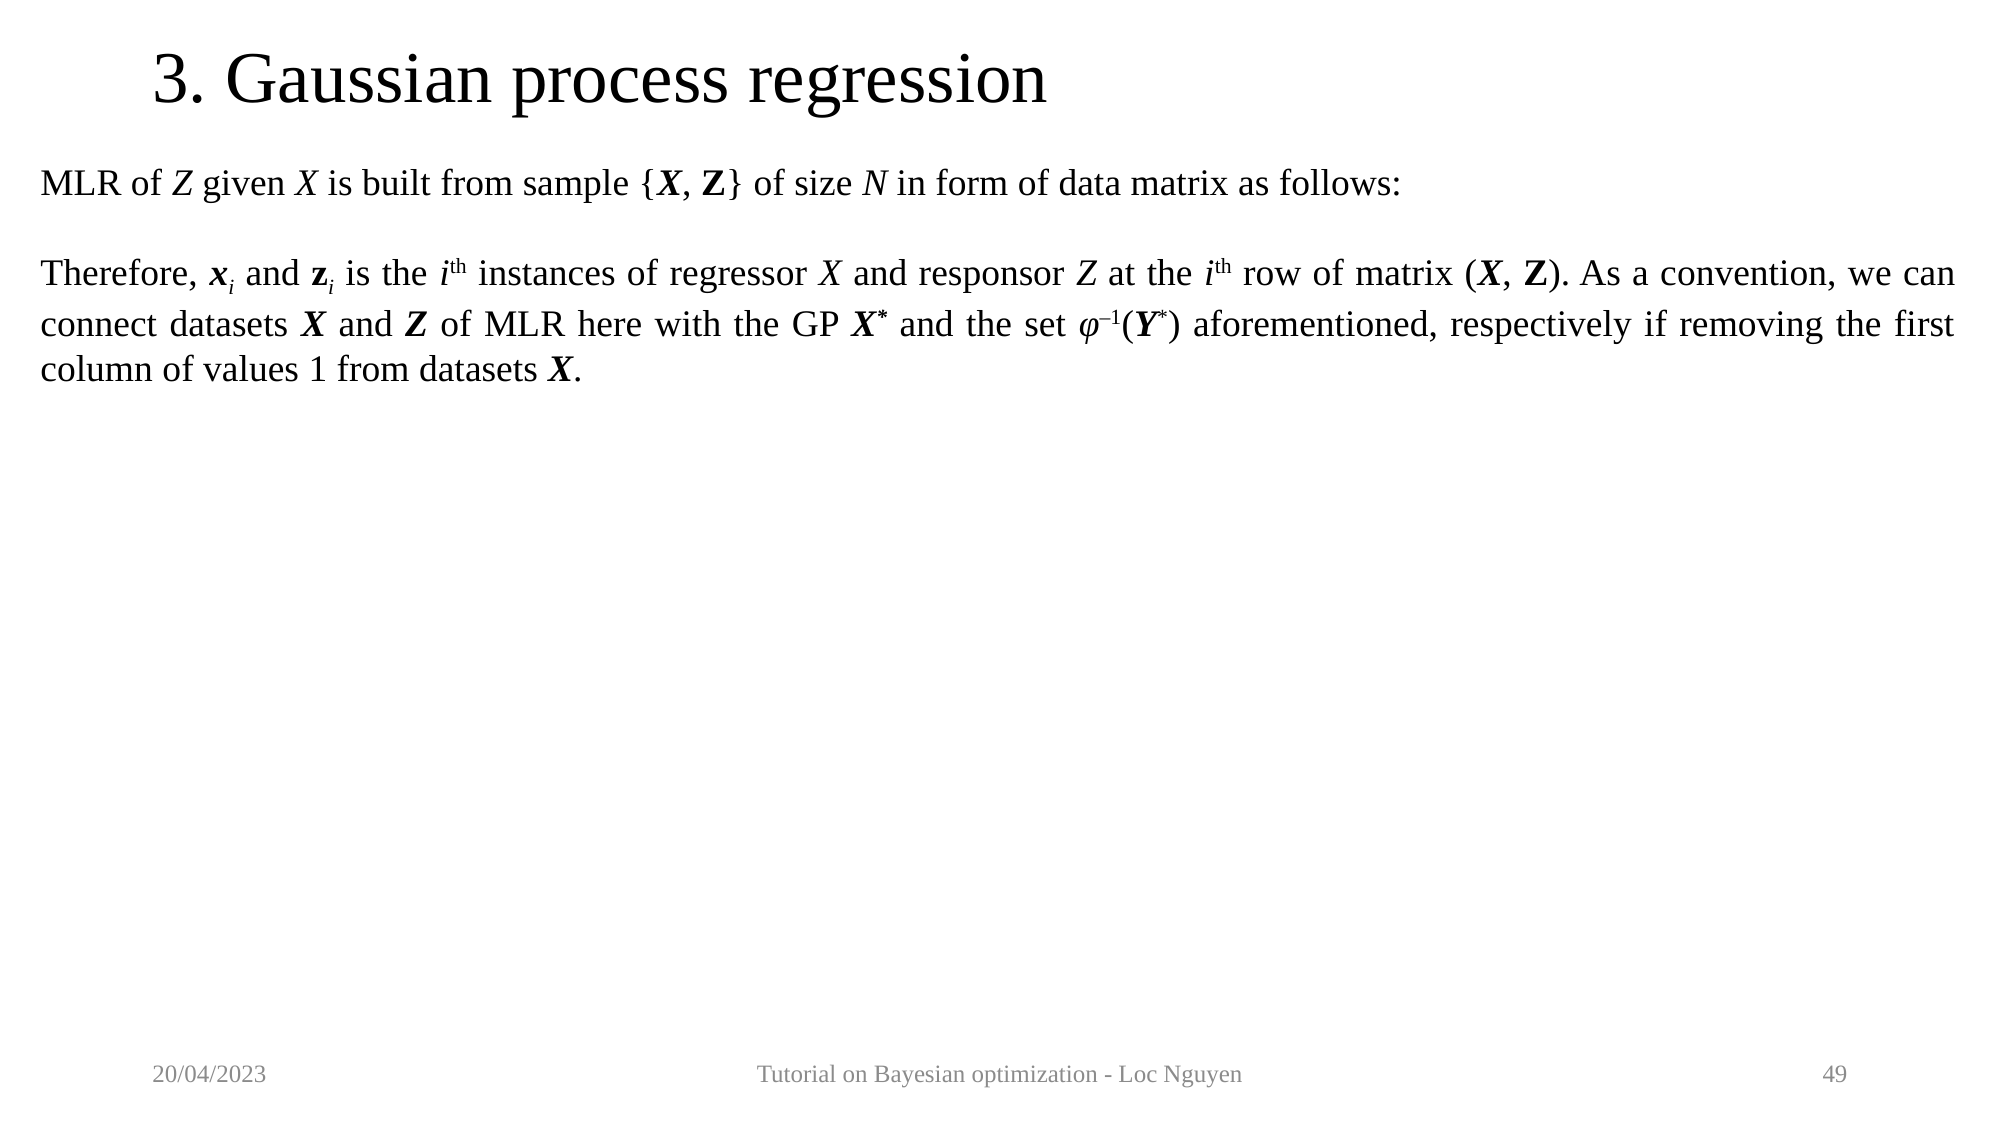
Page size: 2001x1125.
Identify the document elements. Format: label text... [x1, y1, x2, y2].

slide_number 49 [1412, 1042, 1863, 1103]
footer Tutorial on Bayesian optimization - Loc Nguyen [662, 1042, 1338, 1103]
title 3. Gaussian process regression [137, 19, 1863, 128]
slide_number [137, 1042, 588, 1103]
